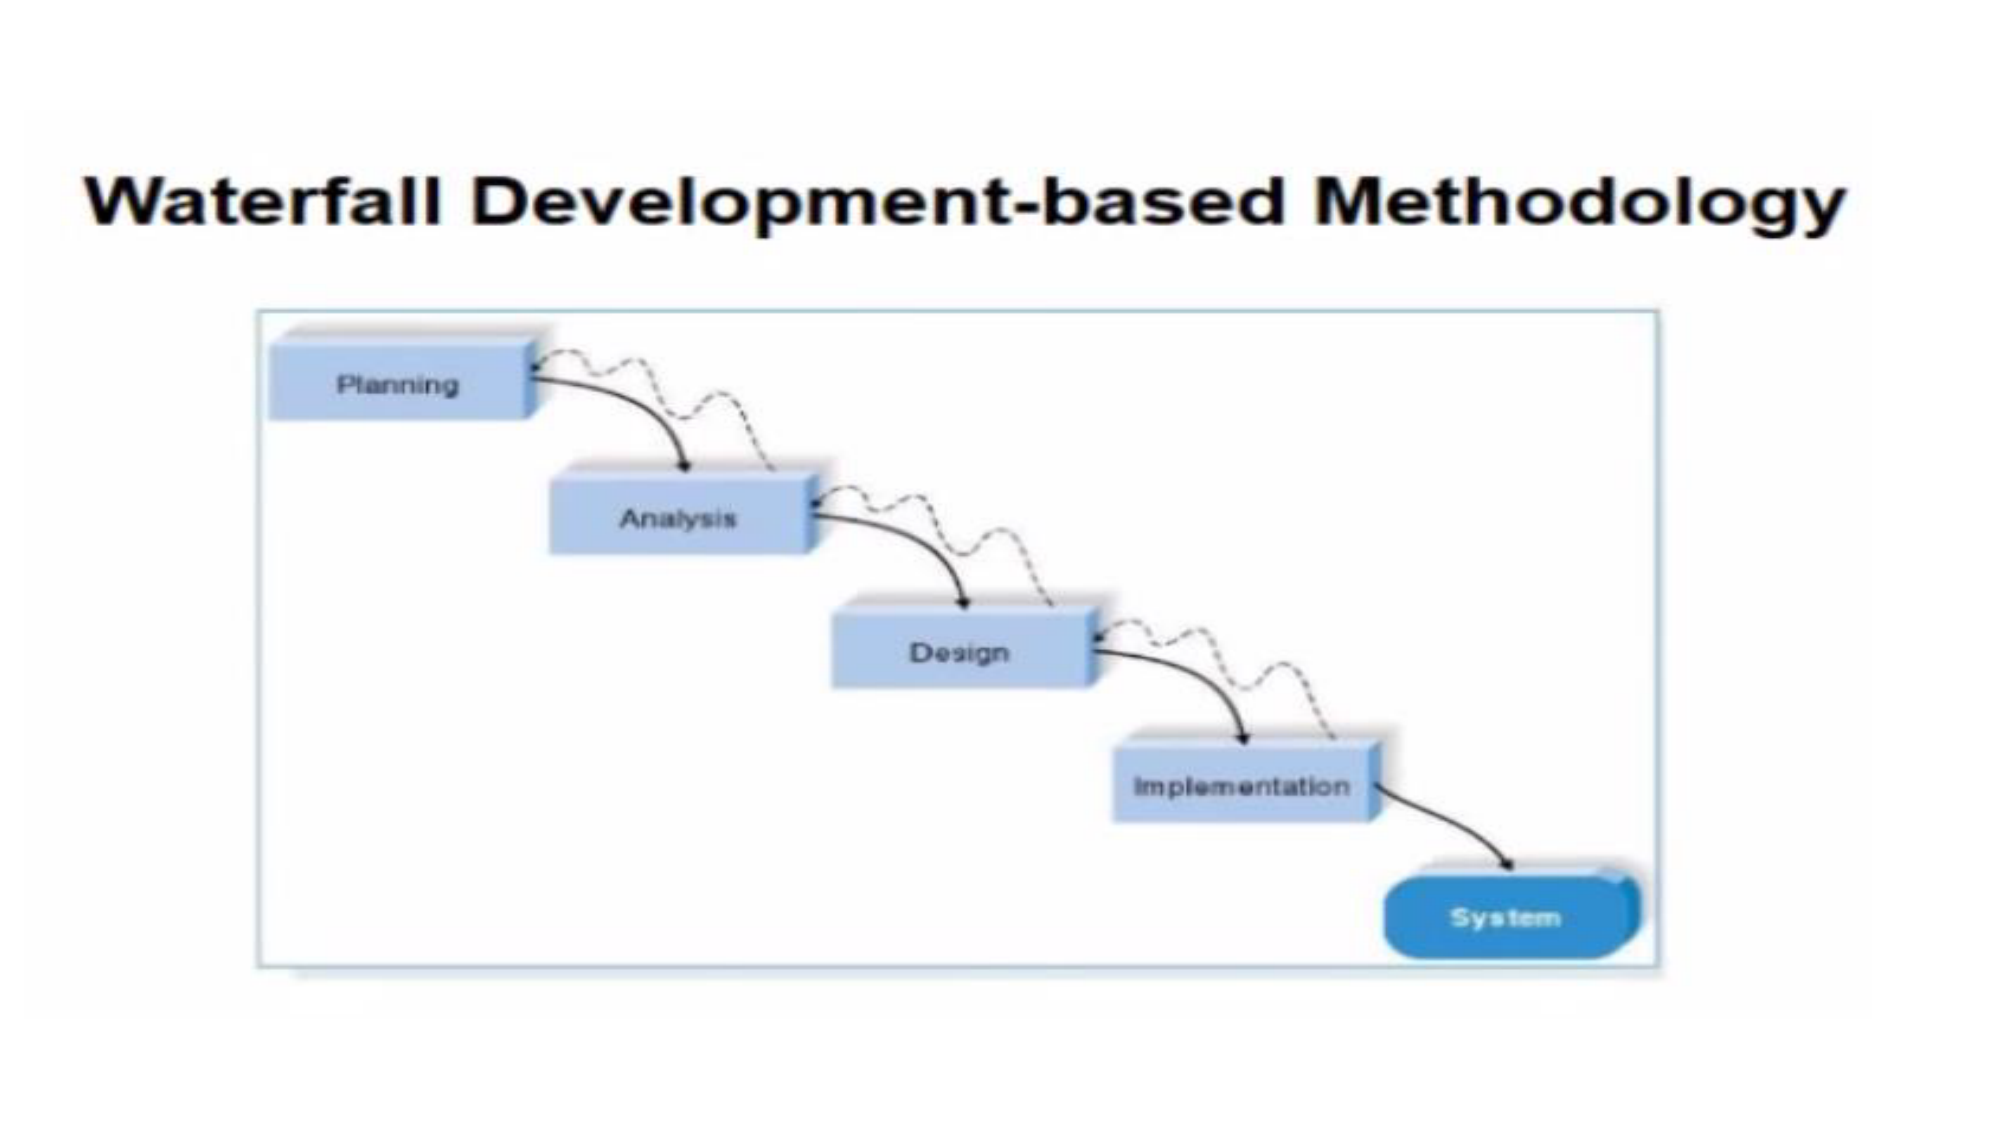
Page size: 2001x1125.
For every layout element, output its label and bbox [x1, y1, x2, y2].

list [24, 109, 1872, 1019]
